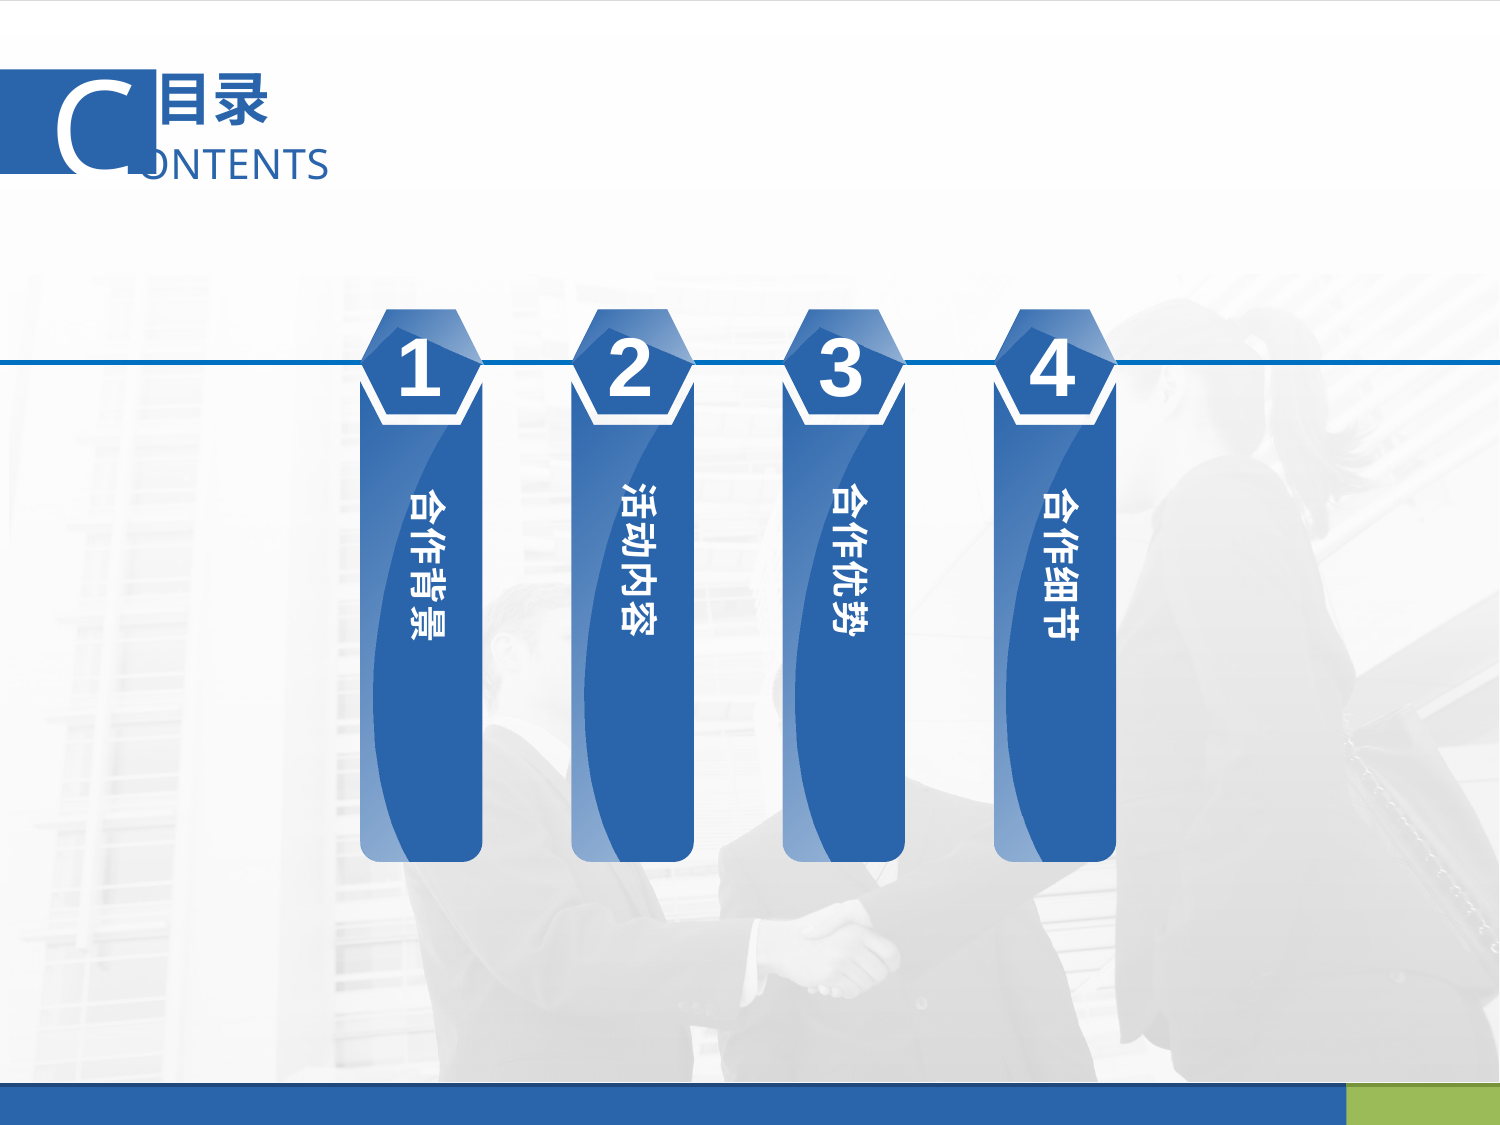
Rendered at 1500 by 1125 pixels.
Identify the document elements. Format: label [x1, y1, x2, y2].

text_box [0, 34, 418, 217]
text_box [359, 305, 484, 863]
text_box [993, 305, 1118, 863]
text_box [571, 305, 696, 863]
text_box [782, 305, 907, 863]
